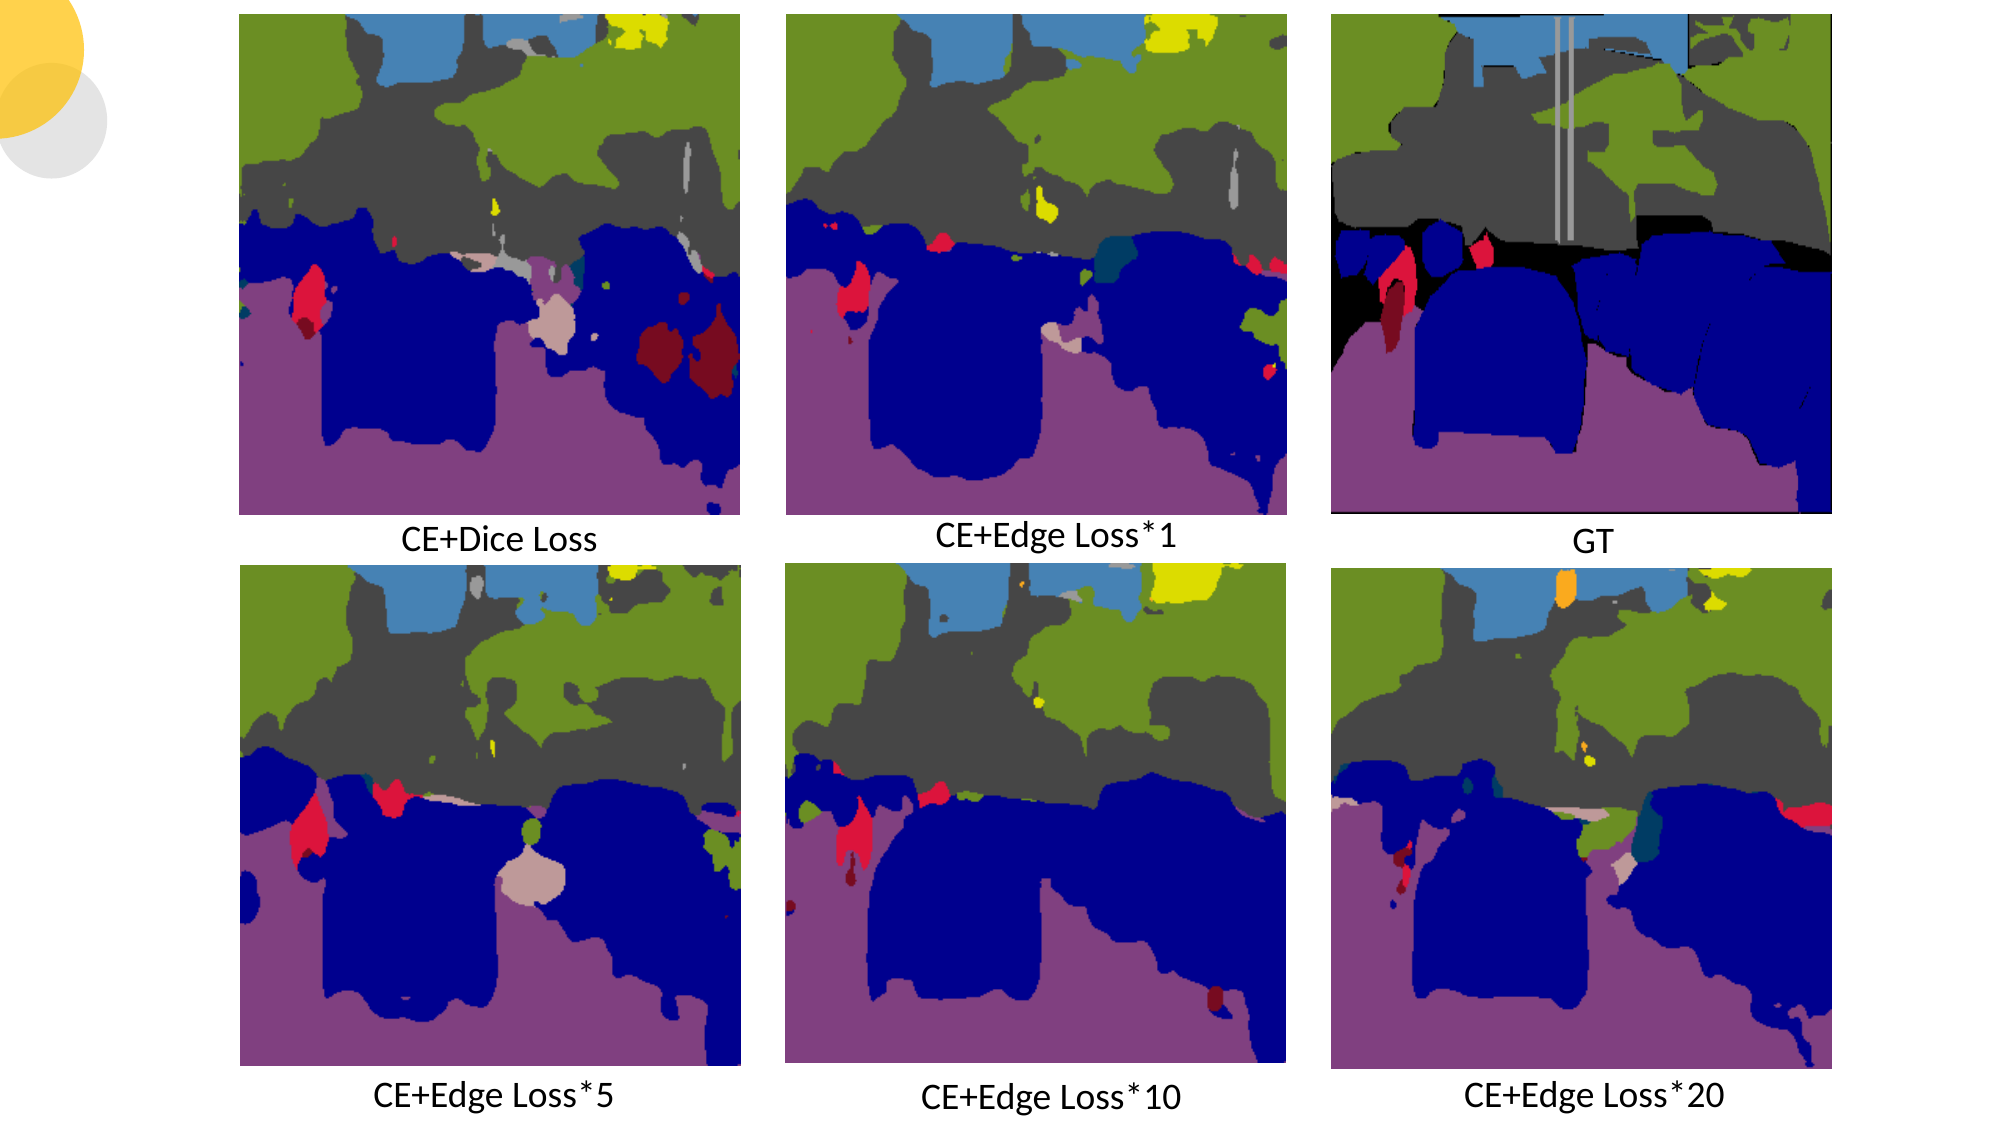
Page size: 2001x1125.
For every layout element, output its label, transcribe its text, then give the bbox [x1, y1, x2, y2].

text_box CE+Edge Loss*5 [358, 1066, 678, 1123]
text_box CE+Edge Loss*10 [906, 1064, 1226, 1125]
picture [240, 565, 741, 1066]
picture [785, 563, 1286, 1064]
text_box GT [1557, 514, 1663, 568]
picture [1331, 568, 1832, 1069]
picture [786, 14, 1287, 515]
text_box CE+Edge Loss*1 [920, 515, 1240, 563]
picture [239, 14, 740, 515]
text_box CE+Edge Loss*20 [1449, 1069, 1769, 1123]
picture [1331, 14, 1832, 514]
text_box CE+Dice Loss [386, 515, 650, 565]
